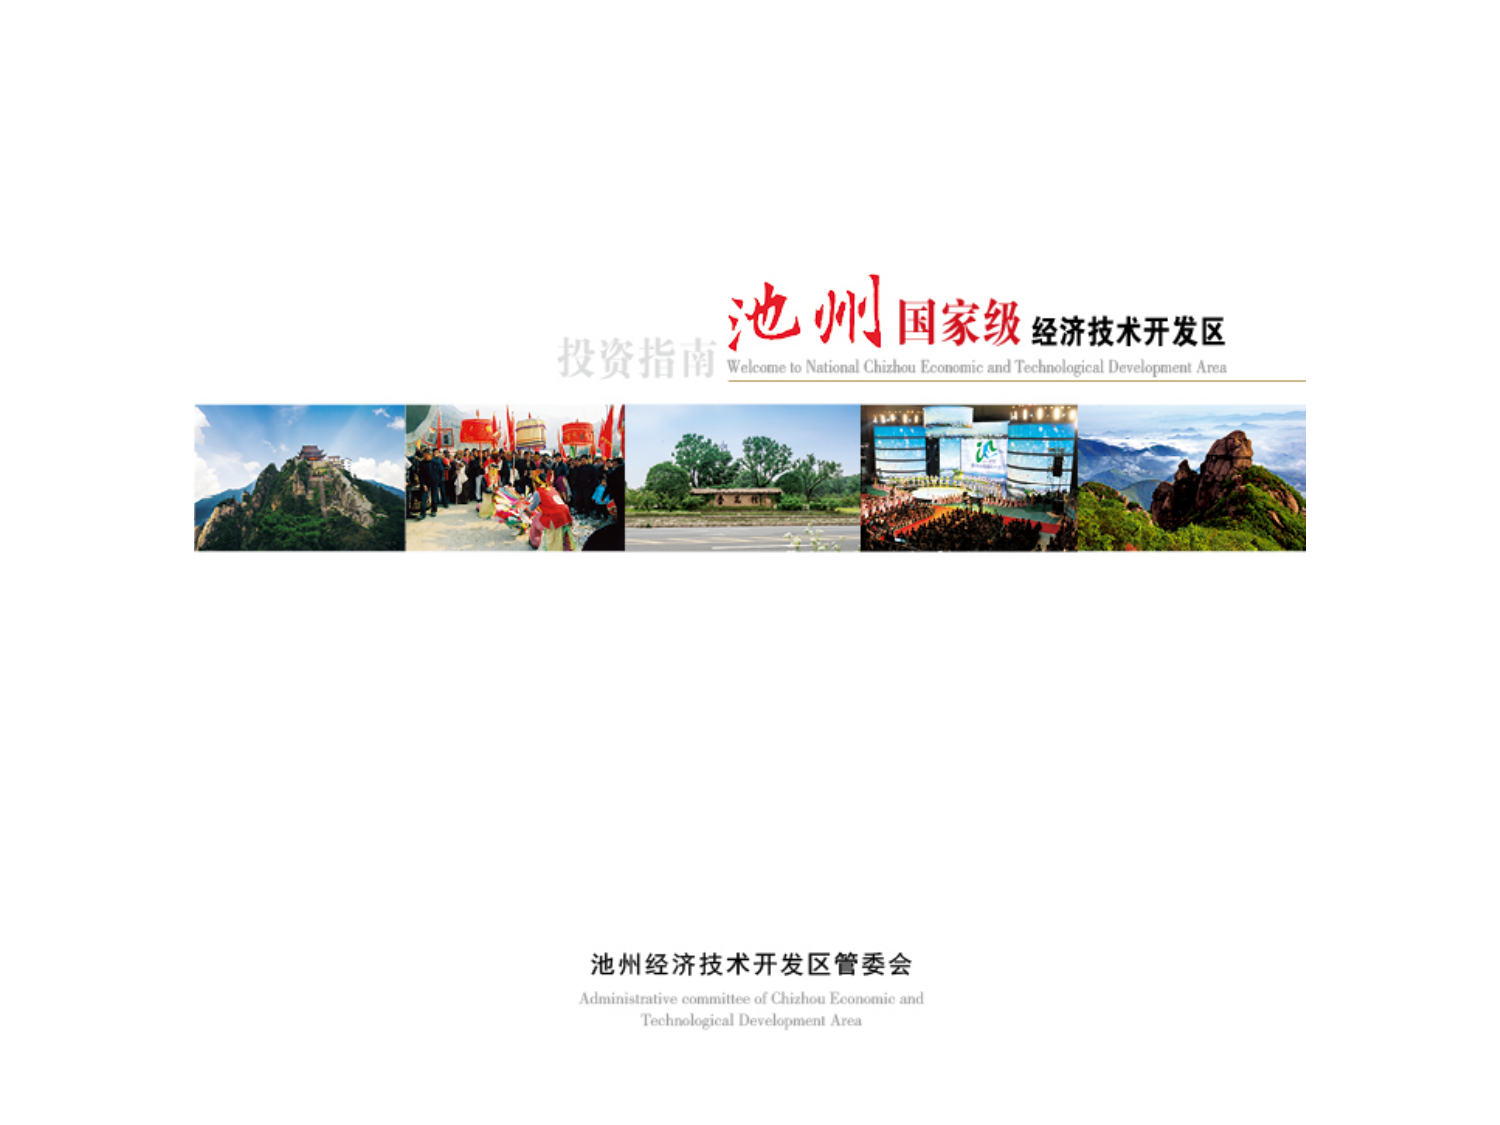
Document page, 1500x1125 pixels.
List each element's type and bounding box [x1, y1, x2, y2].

picture [194, 0, 1306, 1125]
